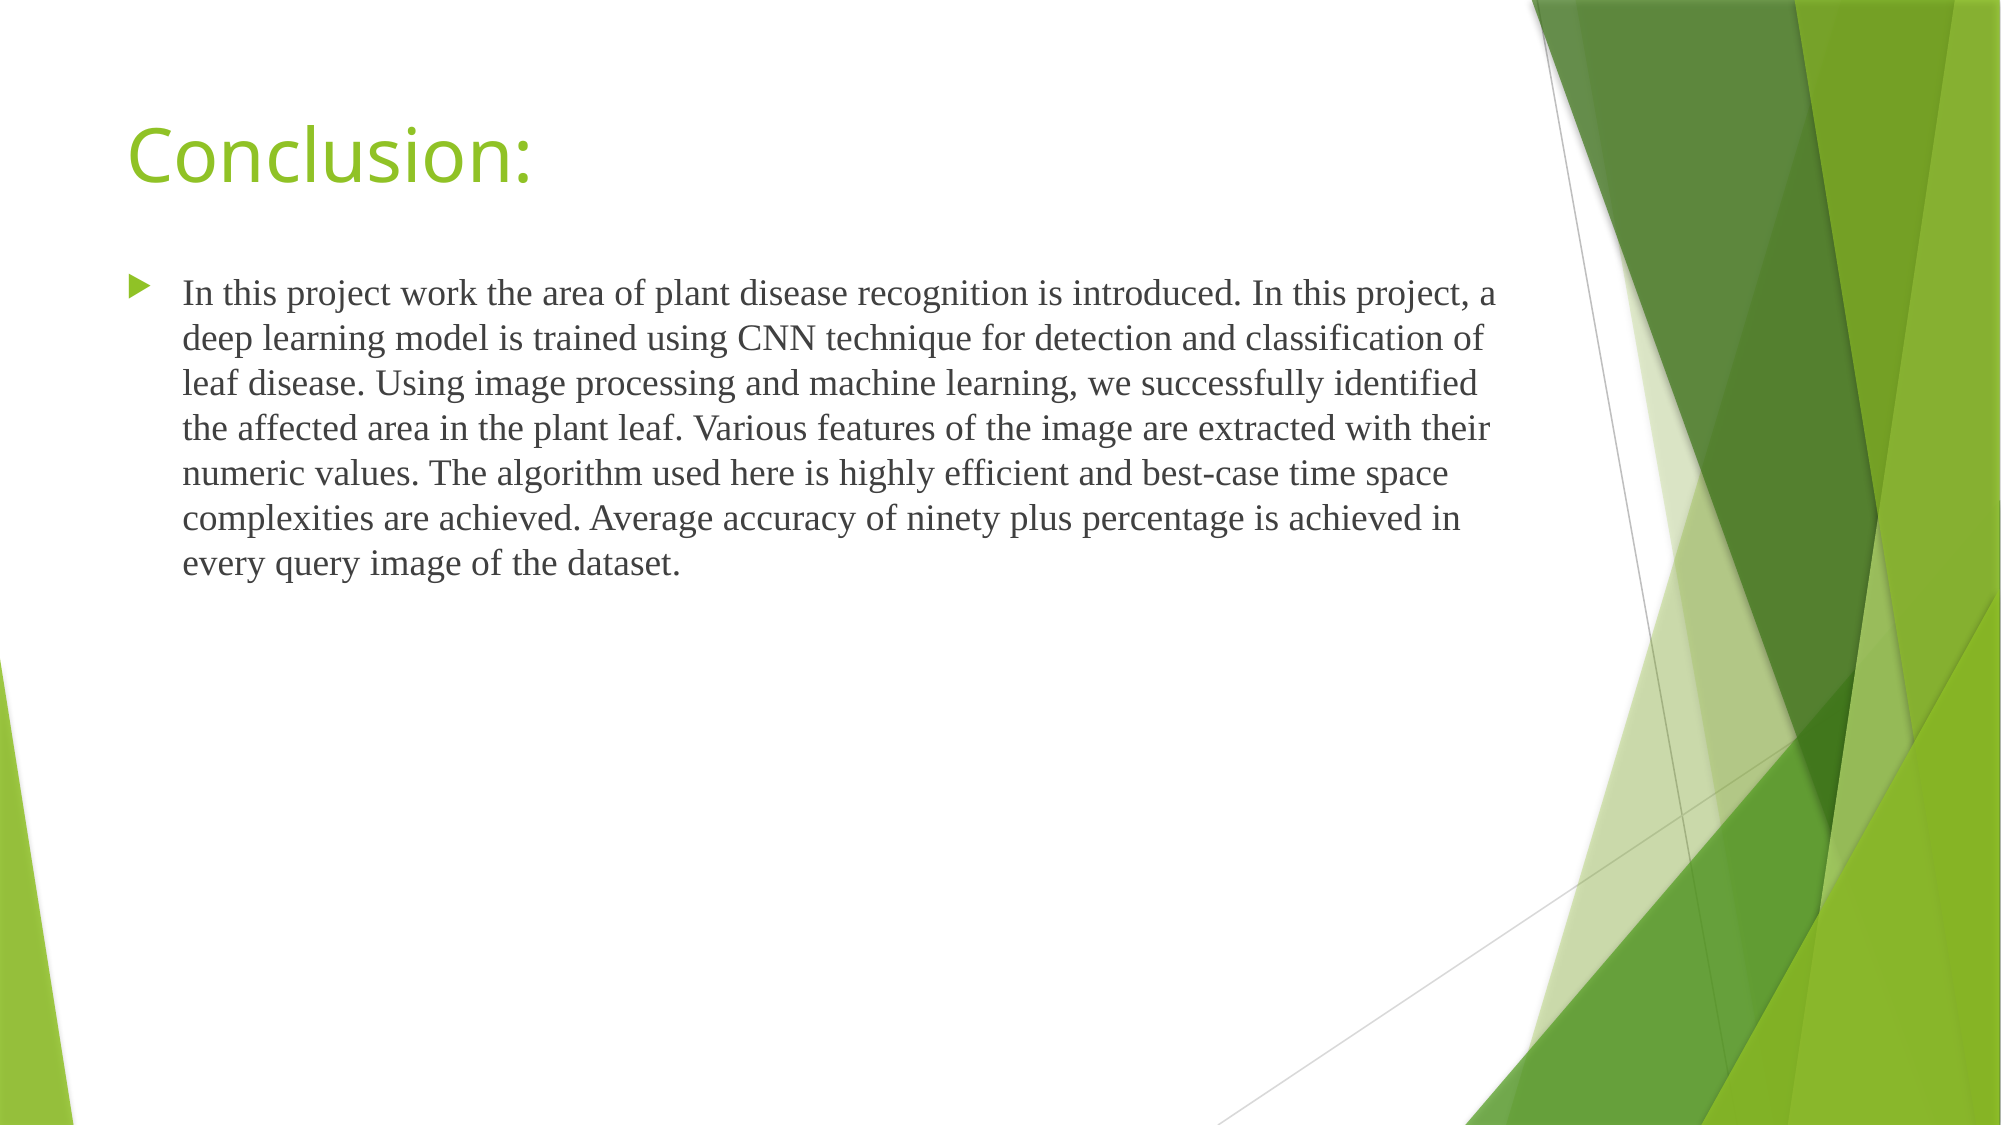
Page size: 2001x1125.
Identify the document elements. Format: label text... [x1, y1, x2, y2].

title Conclusion: [111, 99, 1522, 260]
list In this project work the area of plant disease recognition is introduced. In this project, a deep learning model is trained using CNN technique for detection and classification of leaf disease. Using image processing and machine learning, we successfully identified the affected area in the plant leaf. Various features of the image are extracted with their numeric values. The algorithm used here is highly efficient and best-case time space complexities are achieved. Average accuracy of ninety plus percentage is achieved in every query image of the dataset. [111, 260, 1522, 898]
